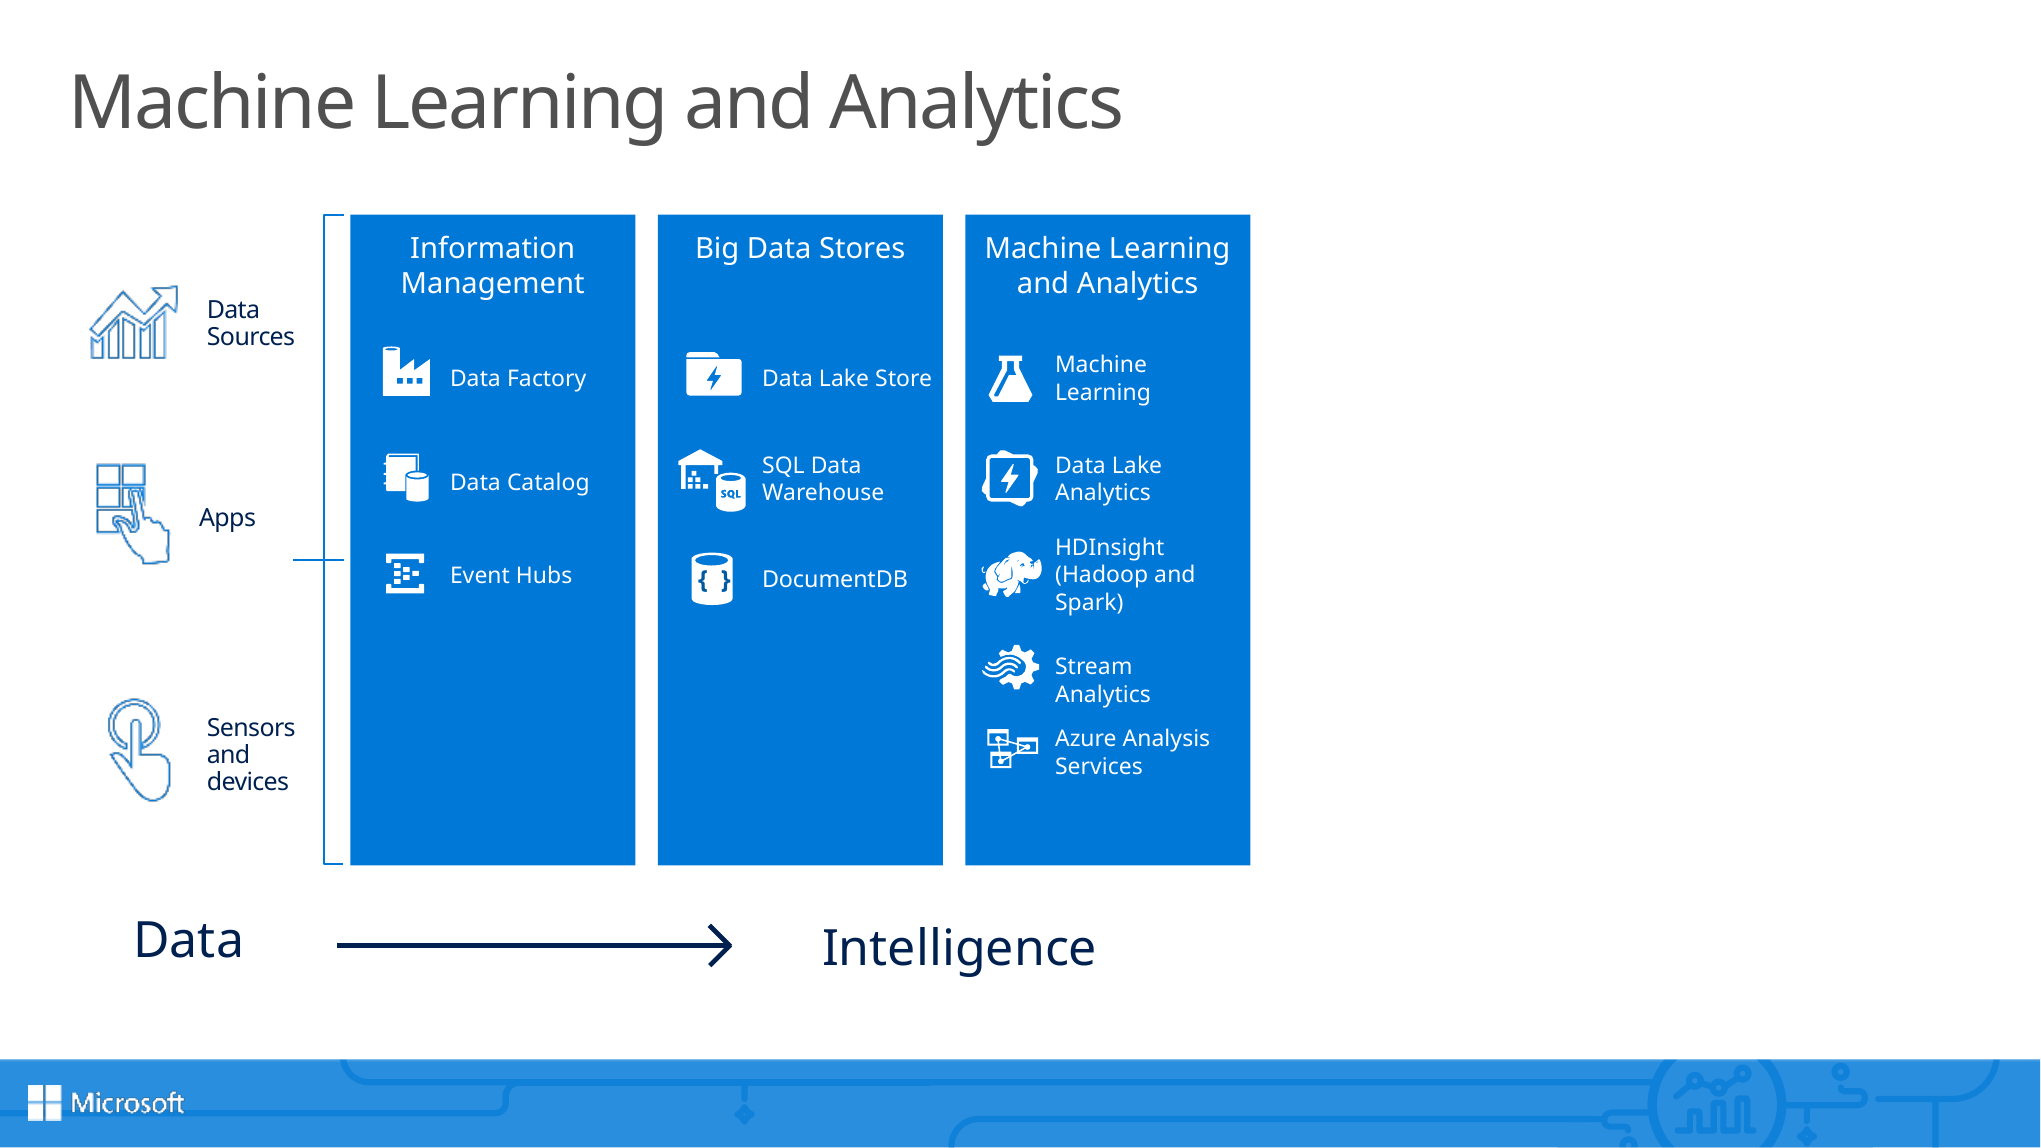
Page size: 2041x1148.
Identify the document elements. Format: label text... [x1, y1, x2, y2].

text_box Intelligence [822, 968, 1098, 976]
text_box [67, 214, 1253, 968]
title Machine Learning and Analytics [45, 48, 1996, 199]
